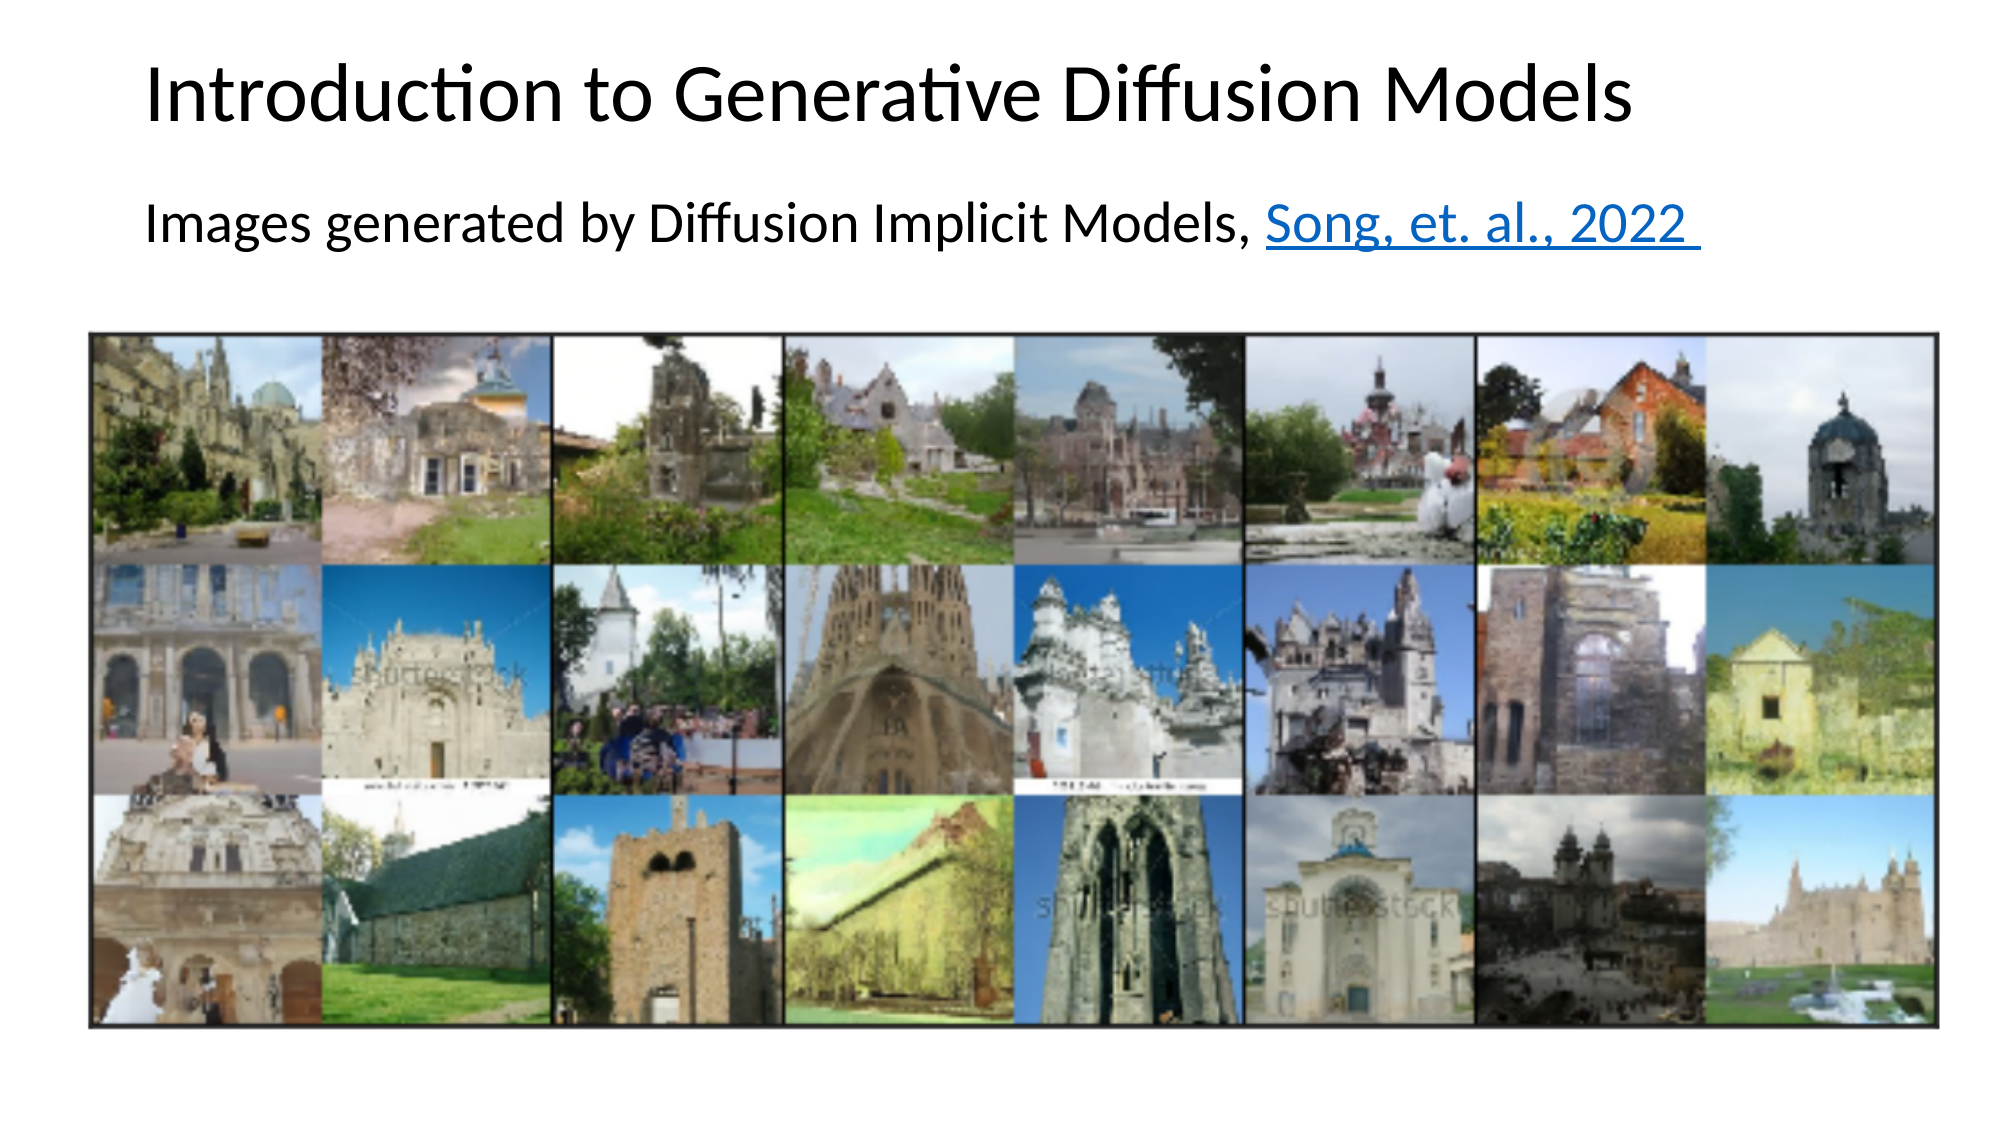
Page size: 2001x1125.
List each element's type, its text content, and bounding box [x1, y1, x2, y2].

list Images generated by Diffusion Implicit Models, Song, et. al., 2022 [129, 184, 1855, 268]
title Introduction to Generative Diffusion Models [129, 22, 1855, 166]
picture [51, 306, 1965, 1051]
